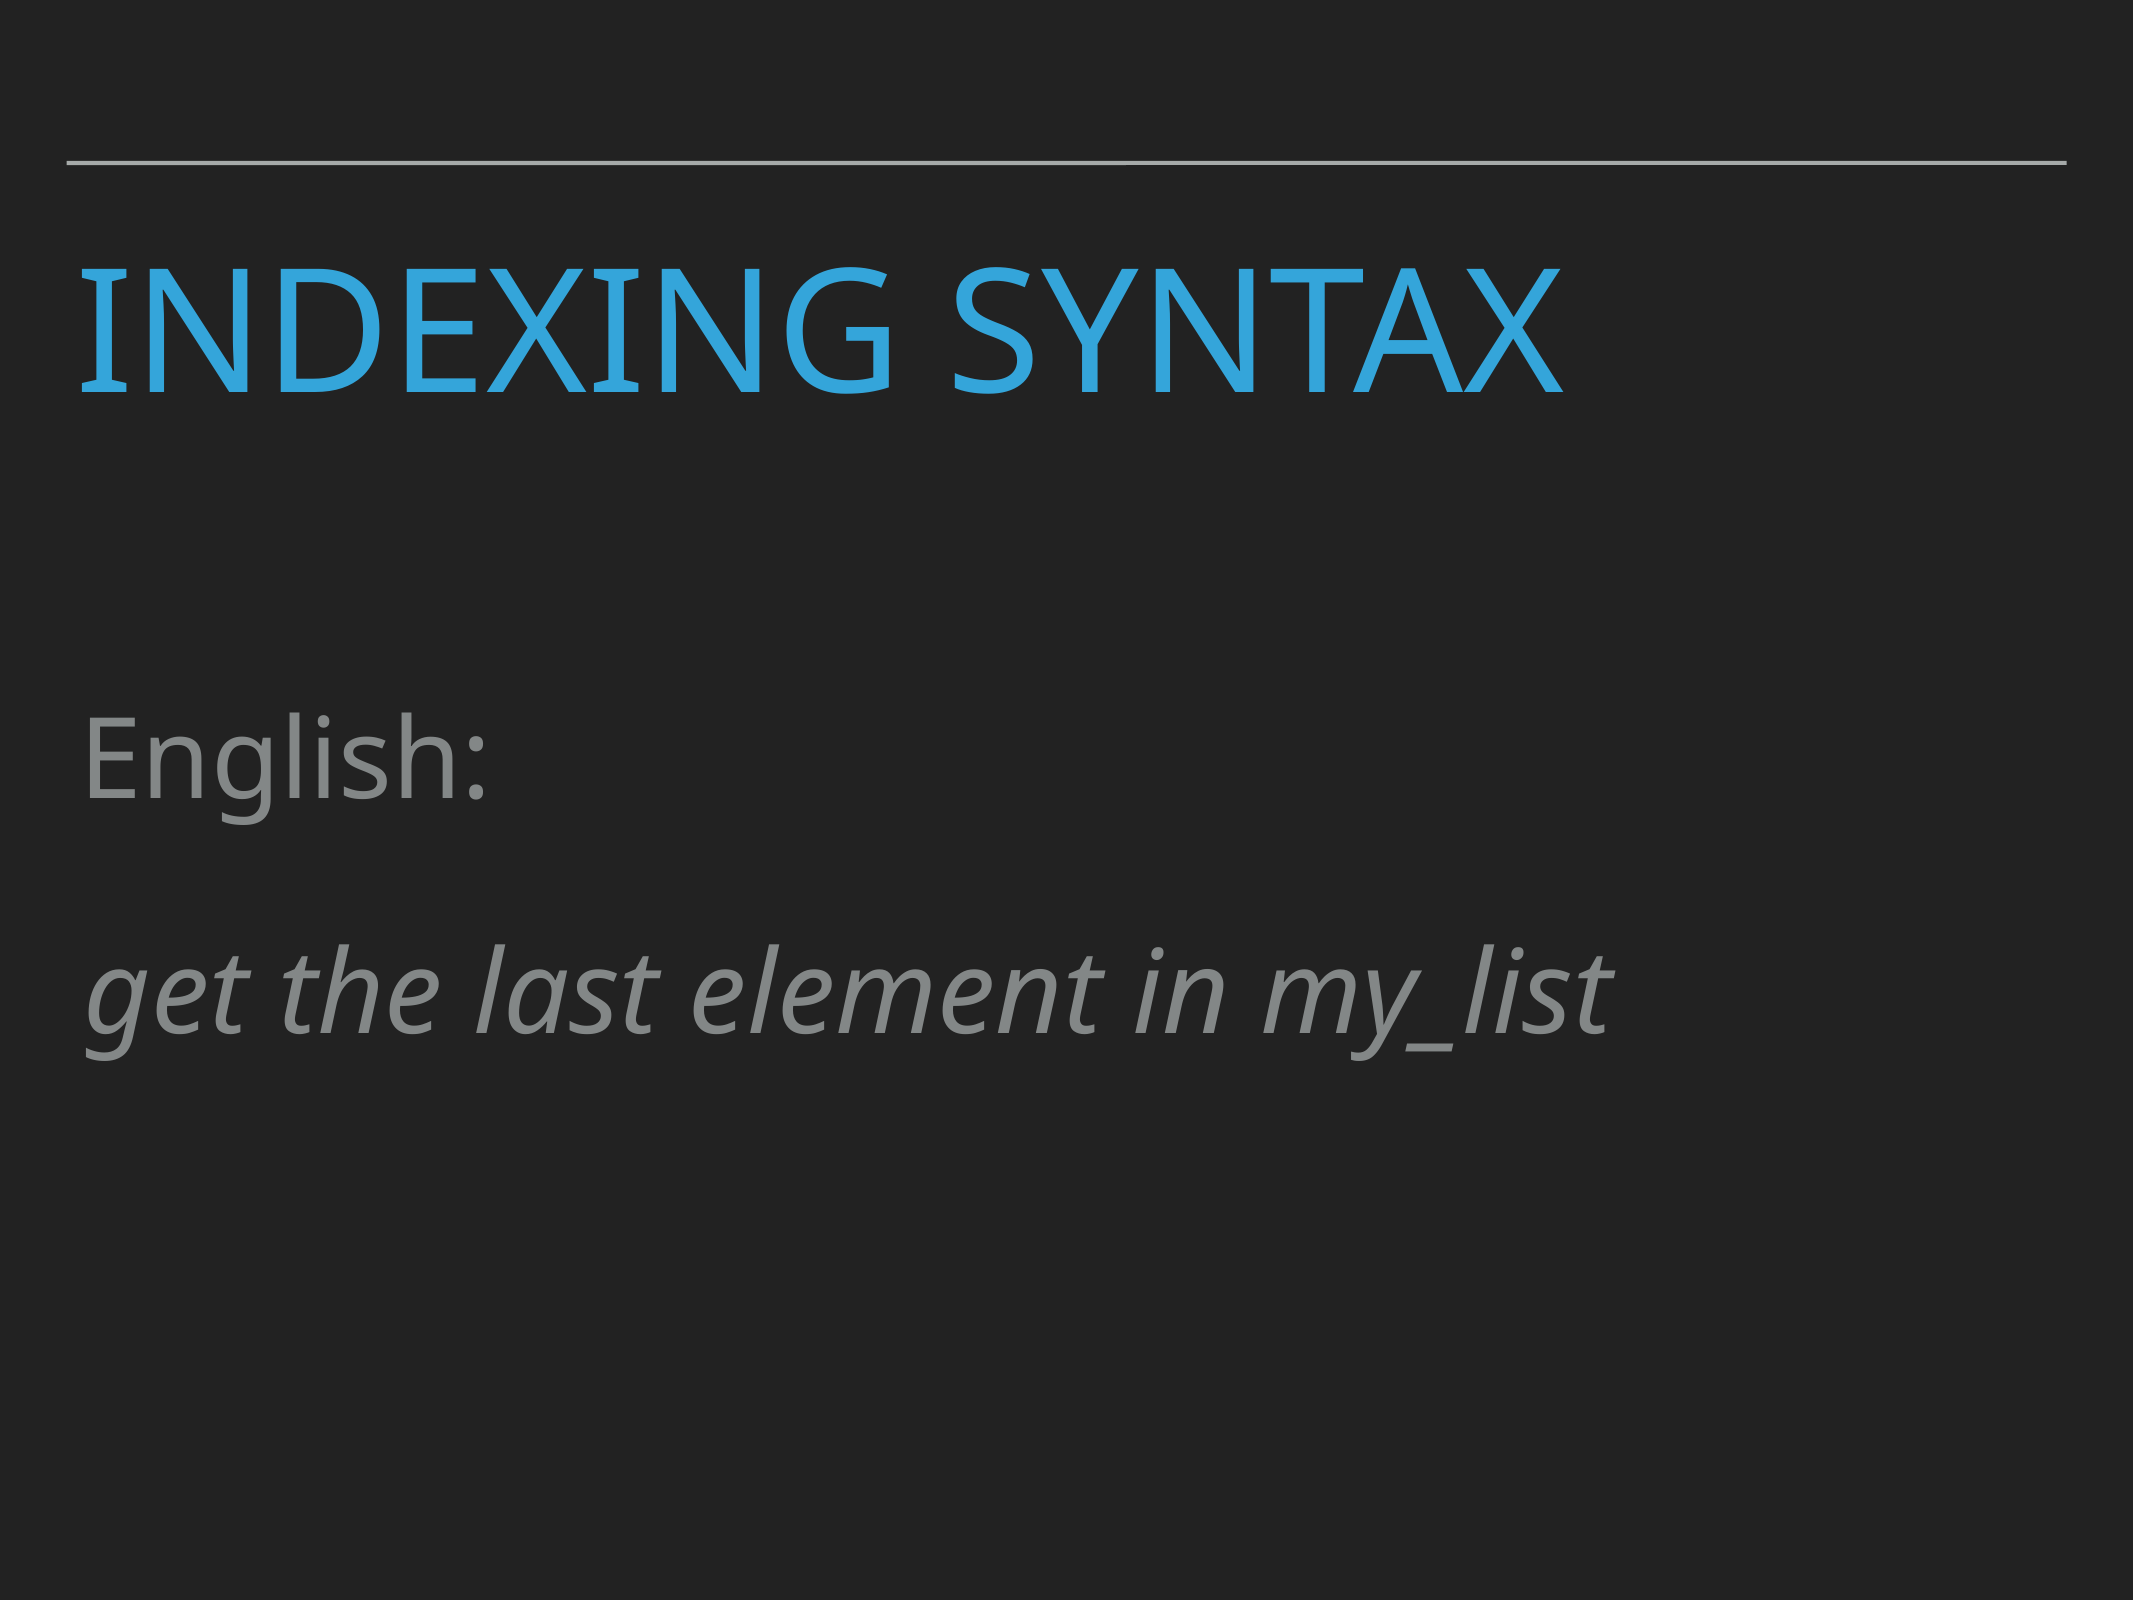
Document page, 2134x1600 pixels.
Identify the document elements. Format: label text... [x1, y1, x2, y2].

text_box English: [71, 677, 501, 830]
text_box get the last element in my_list [75, 908, 2062, 1065]
title Indexing Syntax [66, 251, 2068, 445]
